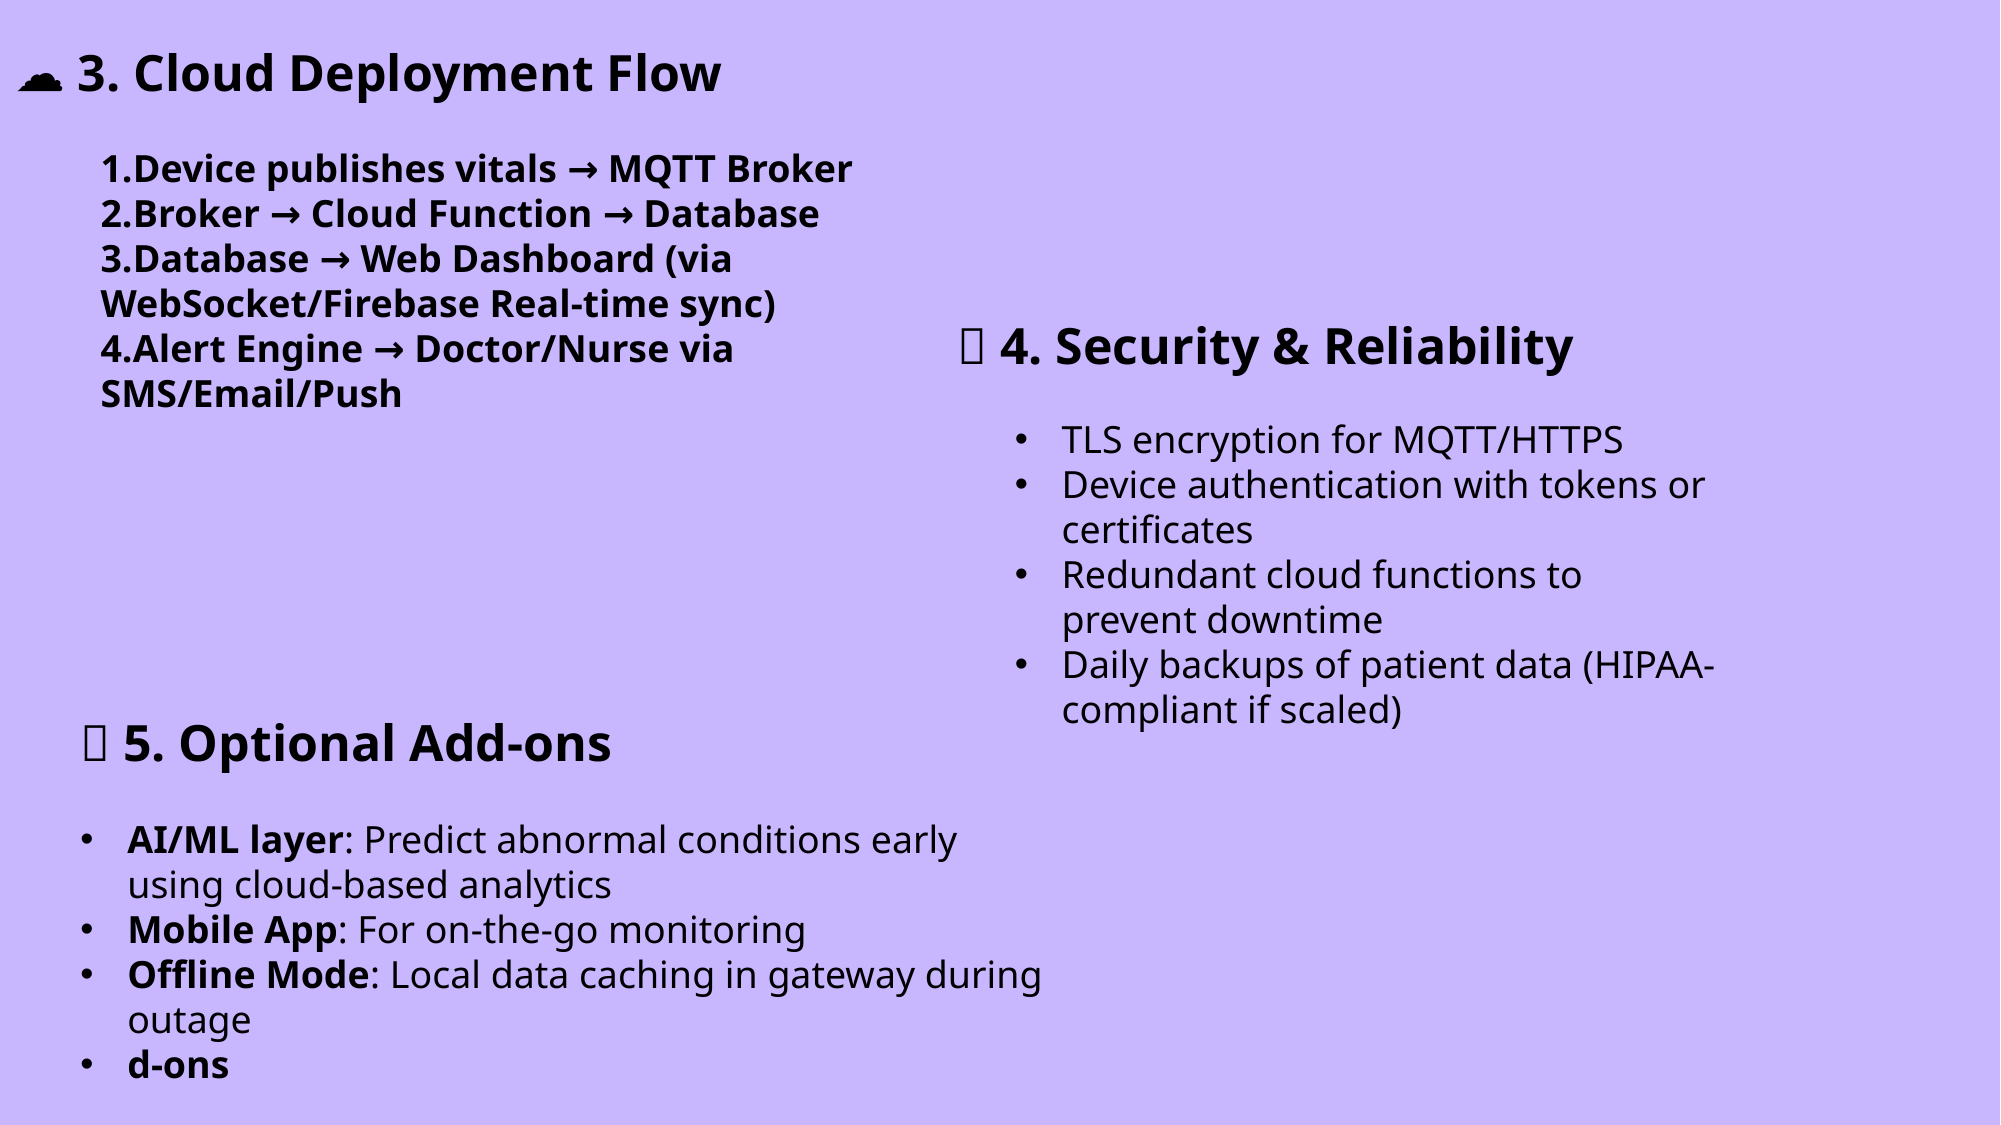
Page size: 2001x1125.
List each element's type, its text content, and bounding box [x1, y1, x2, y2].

text_box AI/ML layer: Predict abnormal conditions early using cloud-based analytics Mobile App: For on-the-go monitoring Offline Mode: Local data caching in gateway during outage d-ons [65, 808, 1073, 1093]
text_box ☁️ 3. Cloud Deployment Flow [0, 34, 849, 109]
text_box TLS encryption for MQTT/HTTPS Device authentication with tokens or certificates Redundant cloud functions to prevent downtime Daily backups of patient data (HIPAA-compliant if scaled) [999, 408, 1733, 739]
text_box 🔐 4. Security & Reliability [942, 307, 1754, 383]
text_box Device publishes vitals → MQTT Broker Broker → Cloud Function → Database Database → Web Dashboard (via WebSocket/Firebase Real-time sync) Alert Engine → Doctor/Nurse via SMS/Email/Push [85, 137, 909, 423]
text_box 🧠 5. Optional Add-ons [65, 703, 1073, 779]
